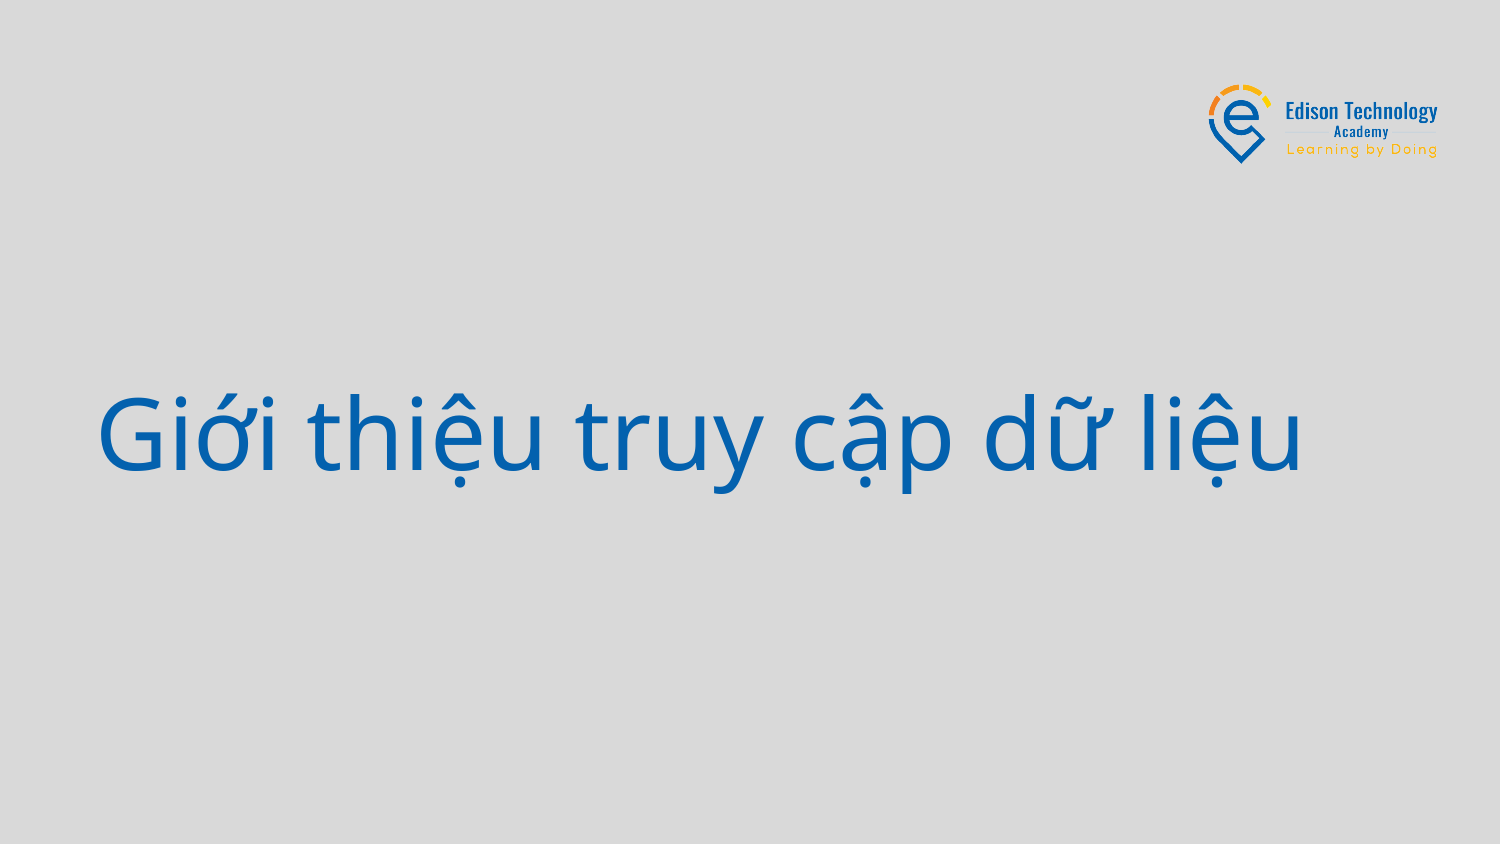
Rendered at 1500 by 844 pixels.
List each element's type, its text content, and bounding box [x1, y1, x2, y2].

title Giới thiệu truy cập dữ liệu [80, 86, 1357, 758]
picture [1147, 83, 1500, 167]
